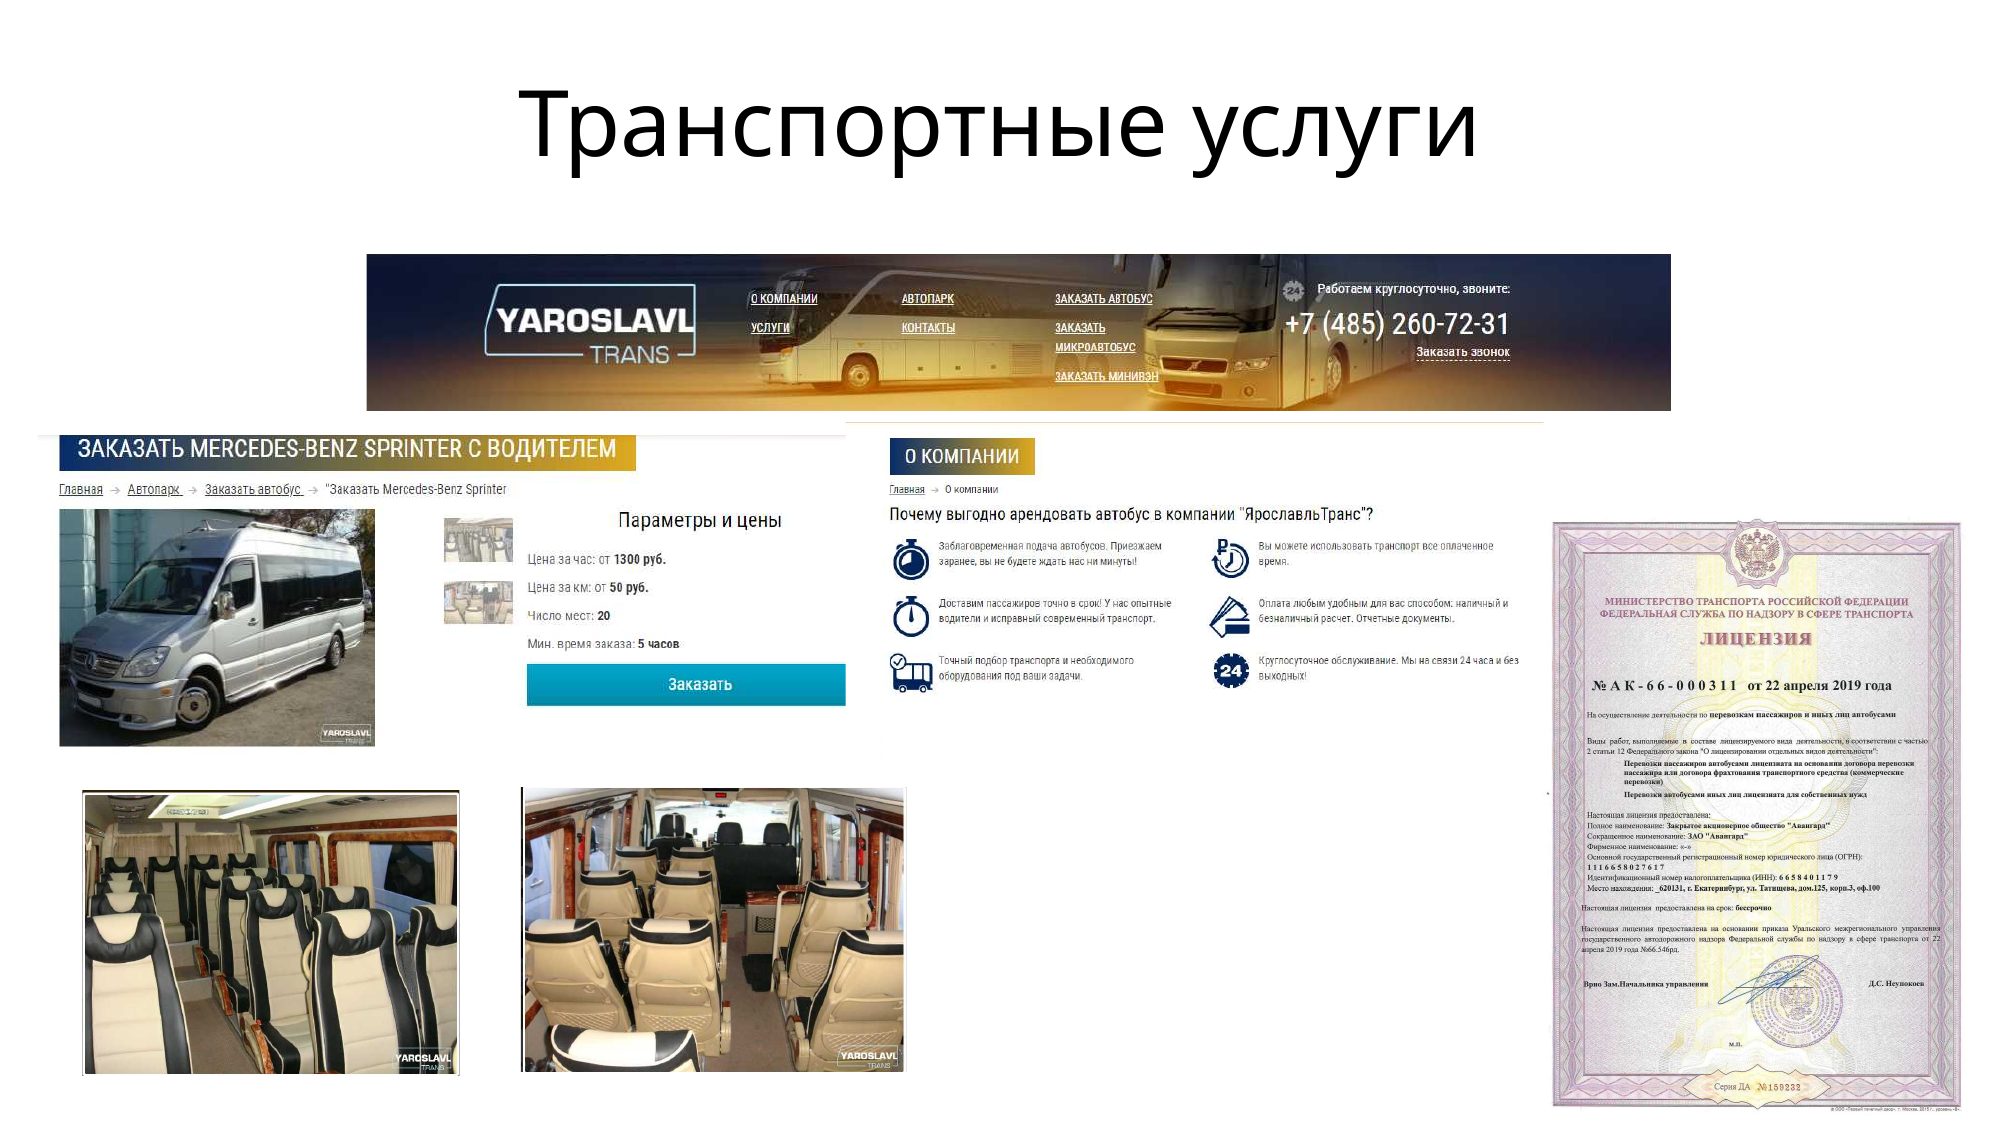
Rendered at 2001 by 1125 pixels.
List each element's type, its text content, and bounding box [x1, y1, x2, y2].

title Транспортные услуги [137, 18, 1863, 236]
picture [37, 422, 1971, 1117]
picture [366, 254, 1671, 411]
picture [82, 789, 460, 1076]
picture [520, 787, 907, 1072]
